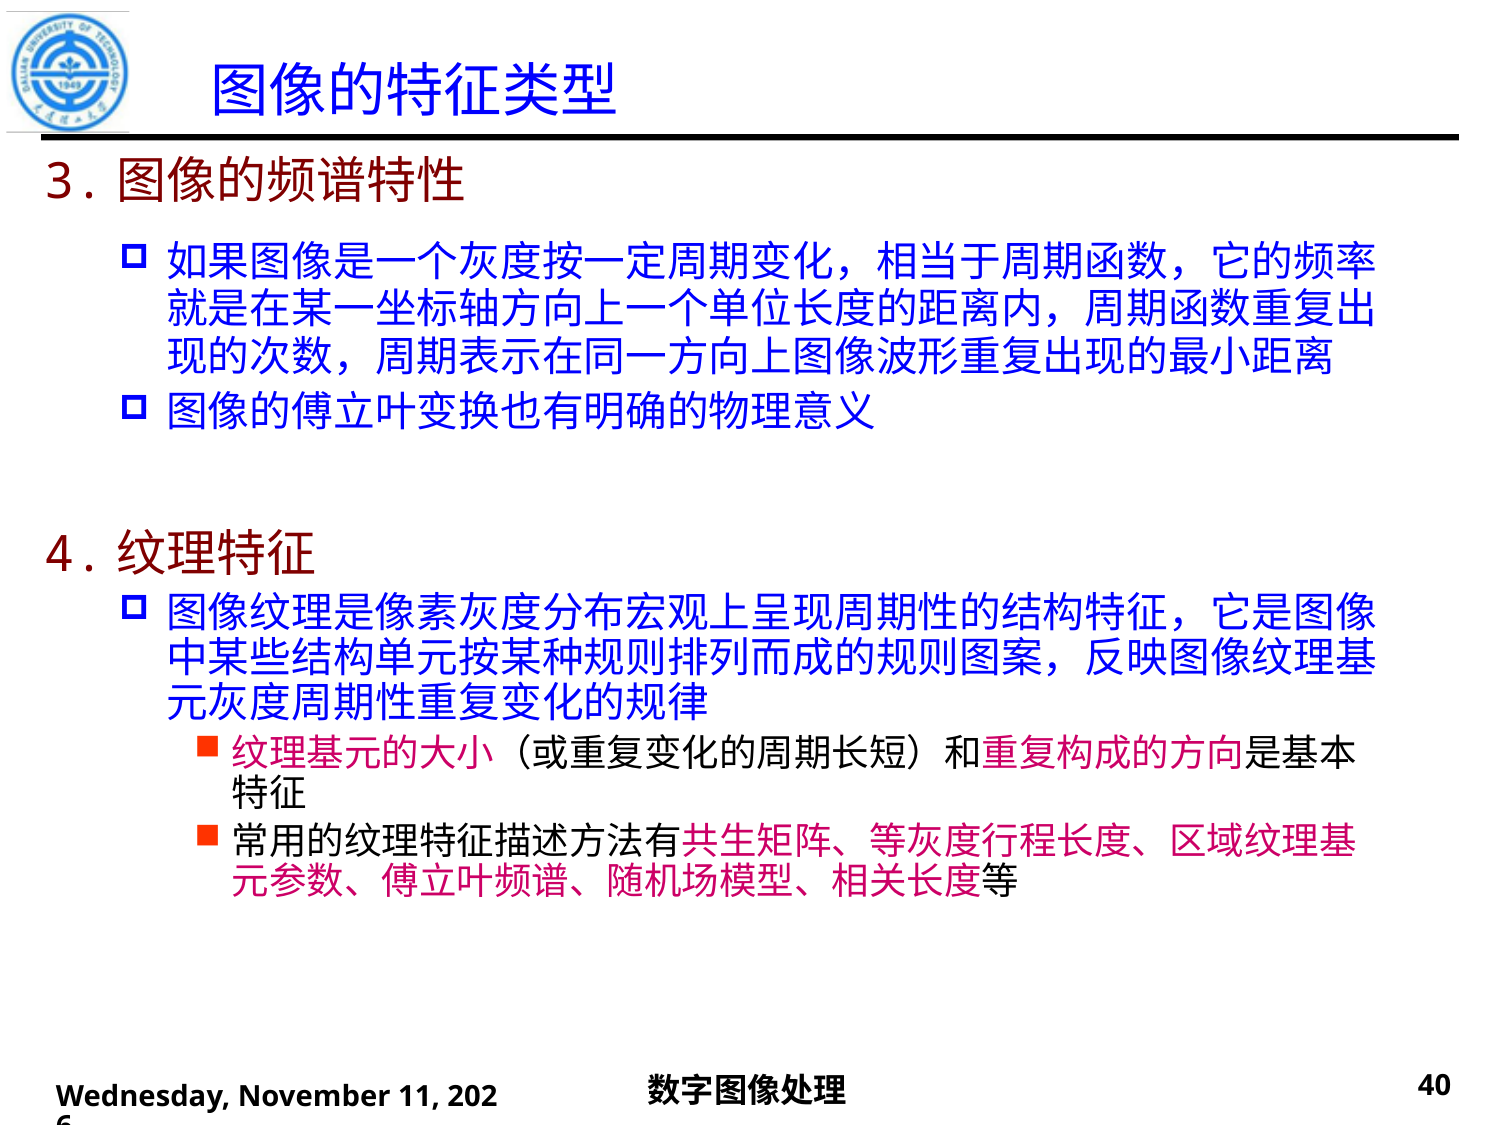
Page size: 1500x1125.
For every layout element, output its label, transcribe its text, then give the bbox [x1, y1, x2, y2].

picture [6, 10, 130, 136]
list 3.图像的频谱特性 如果图像是一个灰度按一定周期变化，相当于周期函数，它的频率就是在某一坐标轴方向上一个单位长度的距离内，周期函数重复出现的次数，周期表示在同一方向上图像波形重复出现的最小距离 图像的傅立叶变换也有明确的物理意义 4.纹理特征 图像纹理是像素灰度分布宏观上呈现周期性的结构特征，它是图像中某些结构单元按某种规则排列而成的规则图案，反映图像纹理基元灰度周期性重复变化的规律 纹理基元的大小（或重复变化的周期长短）和重复构成的方向是基本特征 常用的纹理特征描述方法有共生矩阵、等灰度行程长度、区域纹理基元参数、傅立叶频谱、随机场模型、相关长度等 [29, 145, 1404, 1048]
title 图像的特征类型 [195, 25, 1479, 131]
